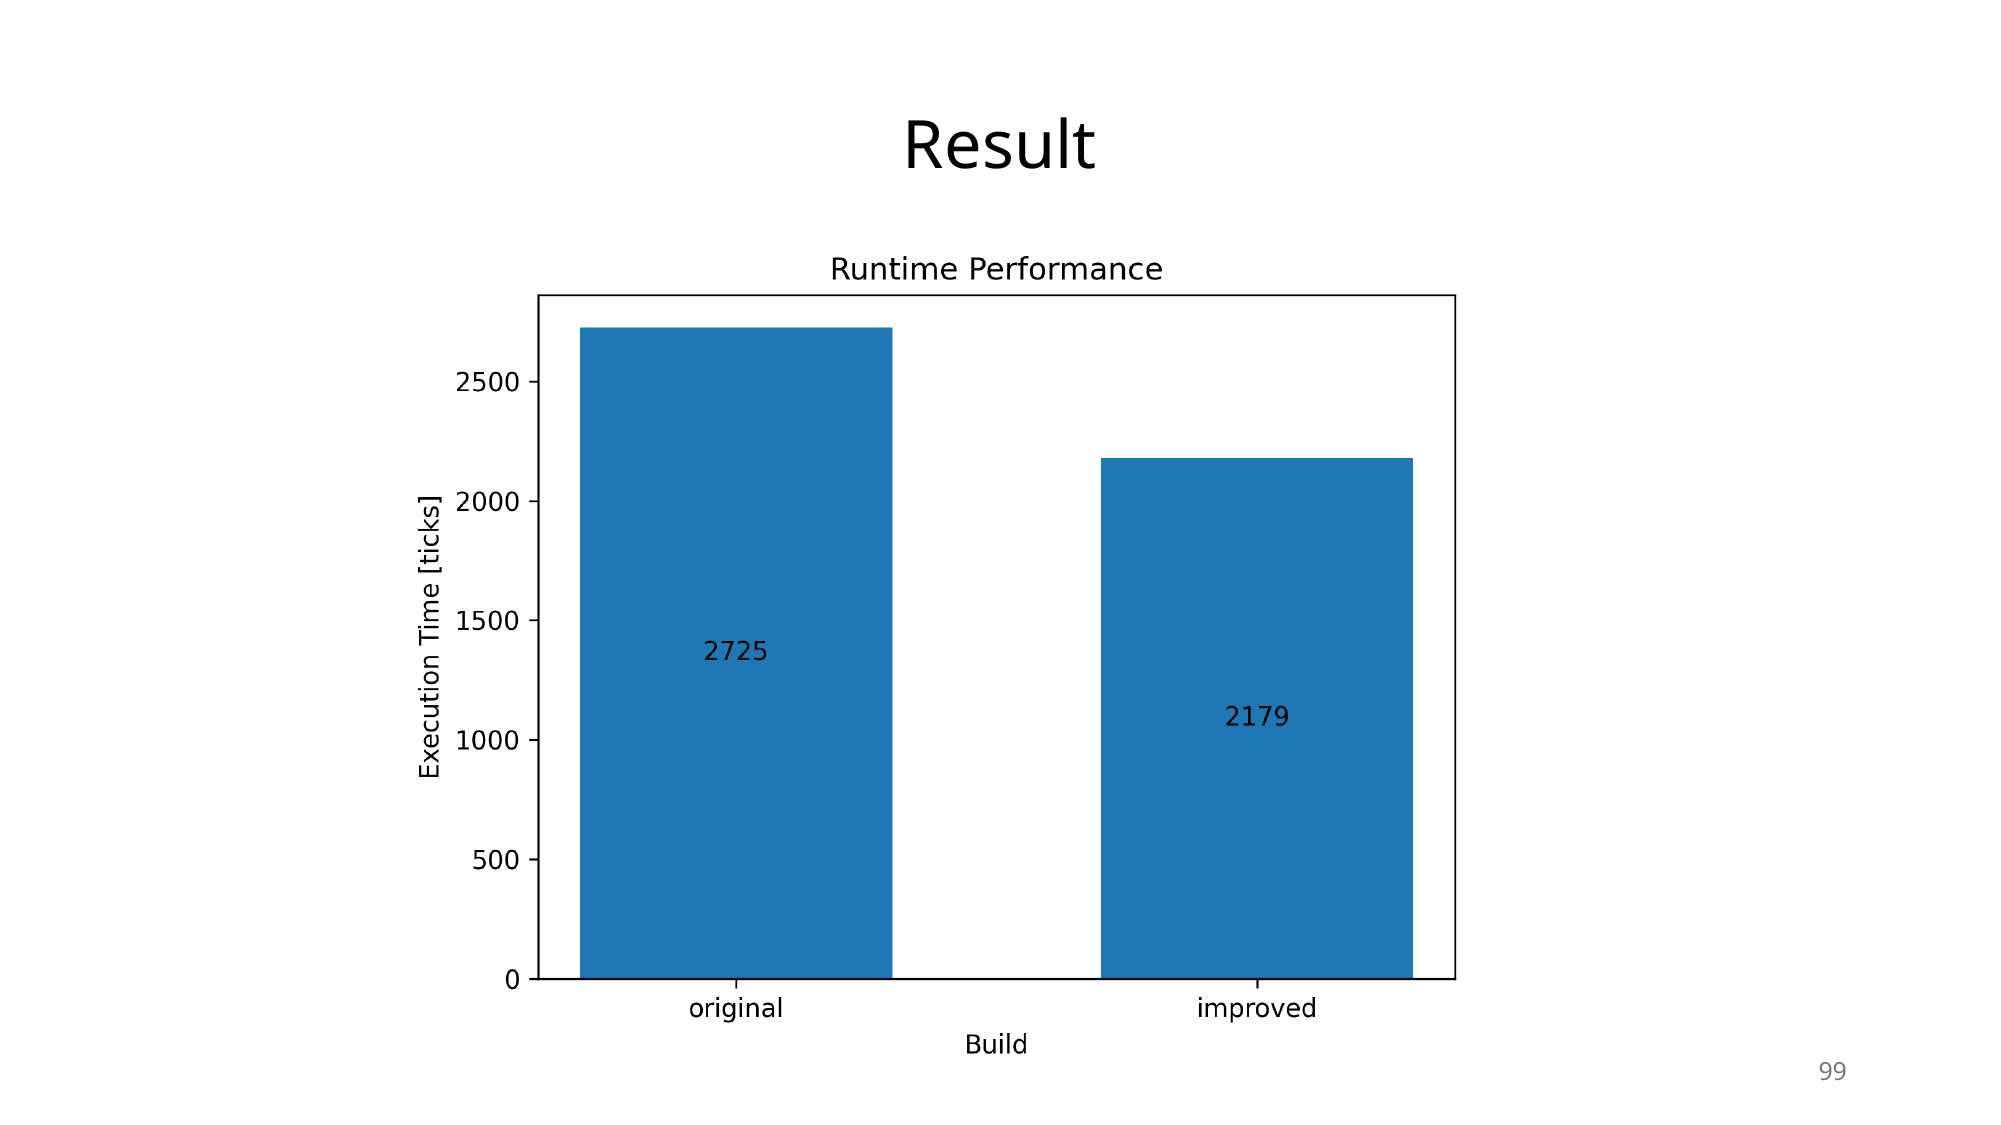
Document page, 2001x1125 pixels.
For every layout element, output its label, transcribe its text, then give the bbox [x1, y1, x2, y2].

picture [389, 188, 1573, 1076]
slide_number 99 [1412, 1042, 1862, 1102]
text_box Result [317, 103, 1683, 270]
